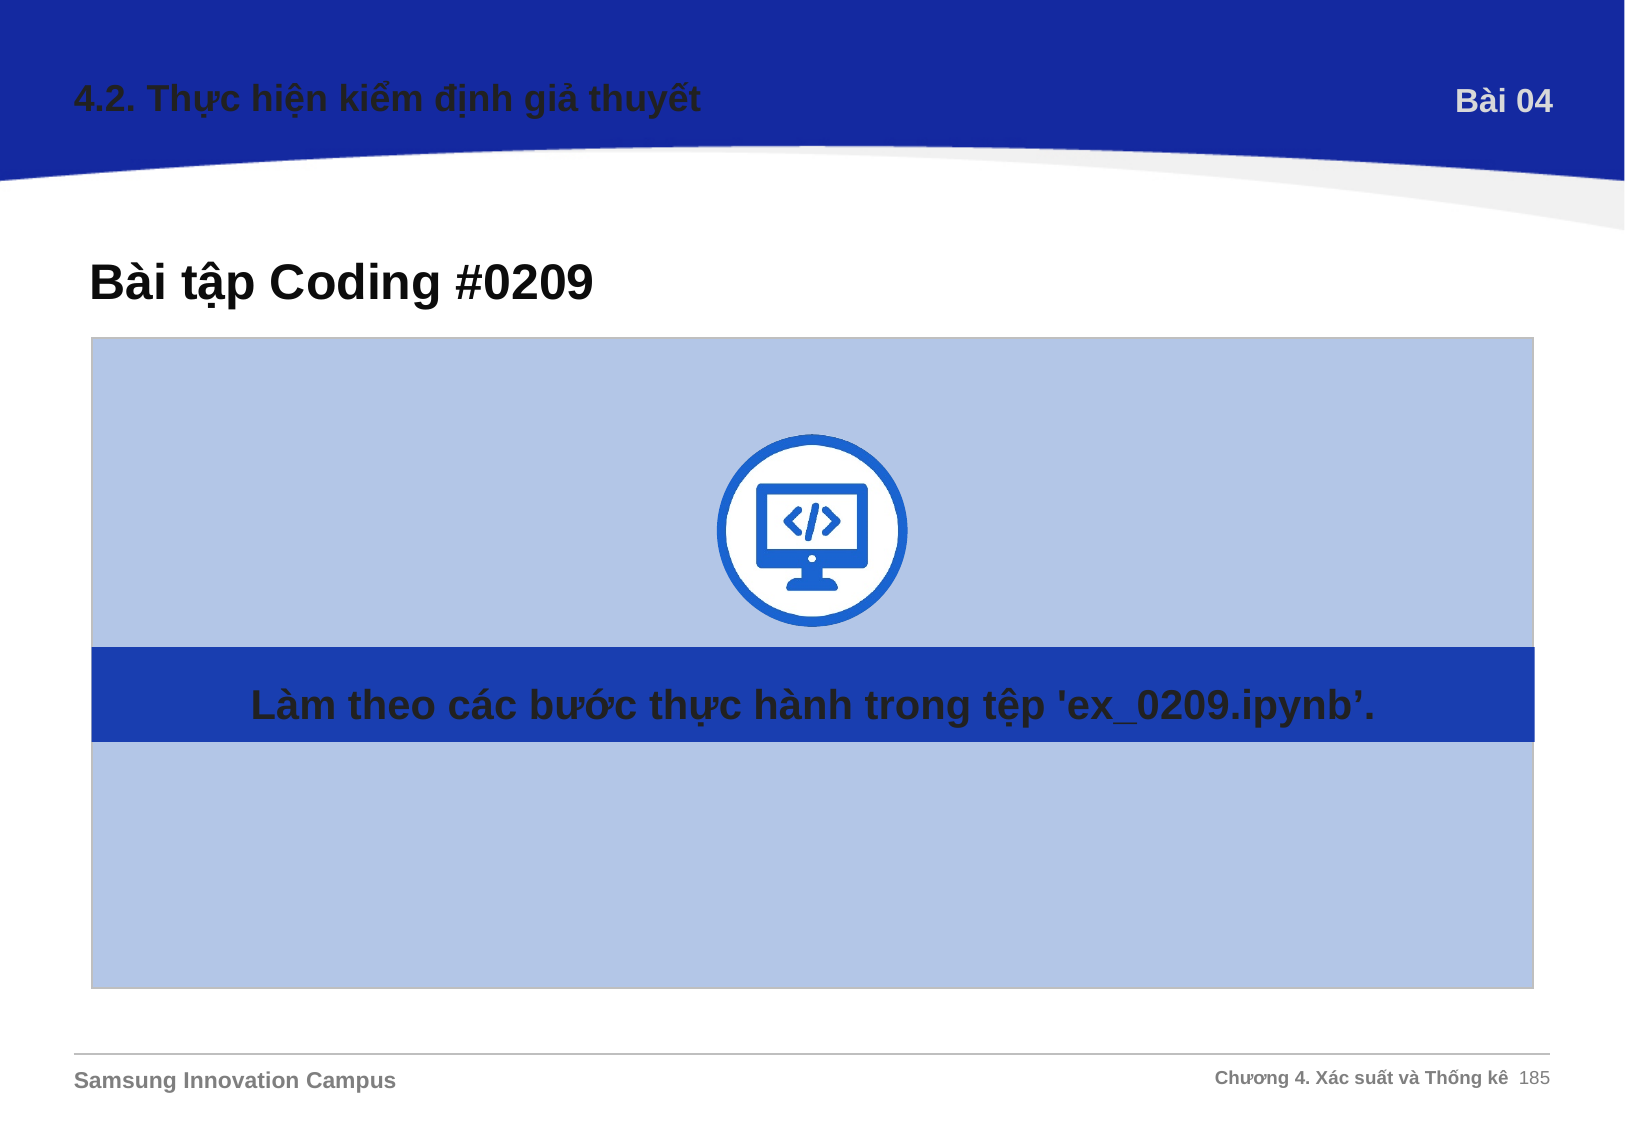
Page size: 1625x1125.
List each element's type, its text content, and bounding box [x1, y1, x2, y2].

picture [0, 0, 1625, 1125]
text_box Bài tập Coding #0209 [89, 249, 1533, 310]
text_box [91, 337, 1535, 988]
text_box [73, 73, 1554, 120]
